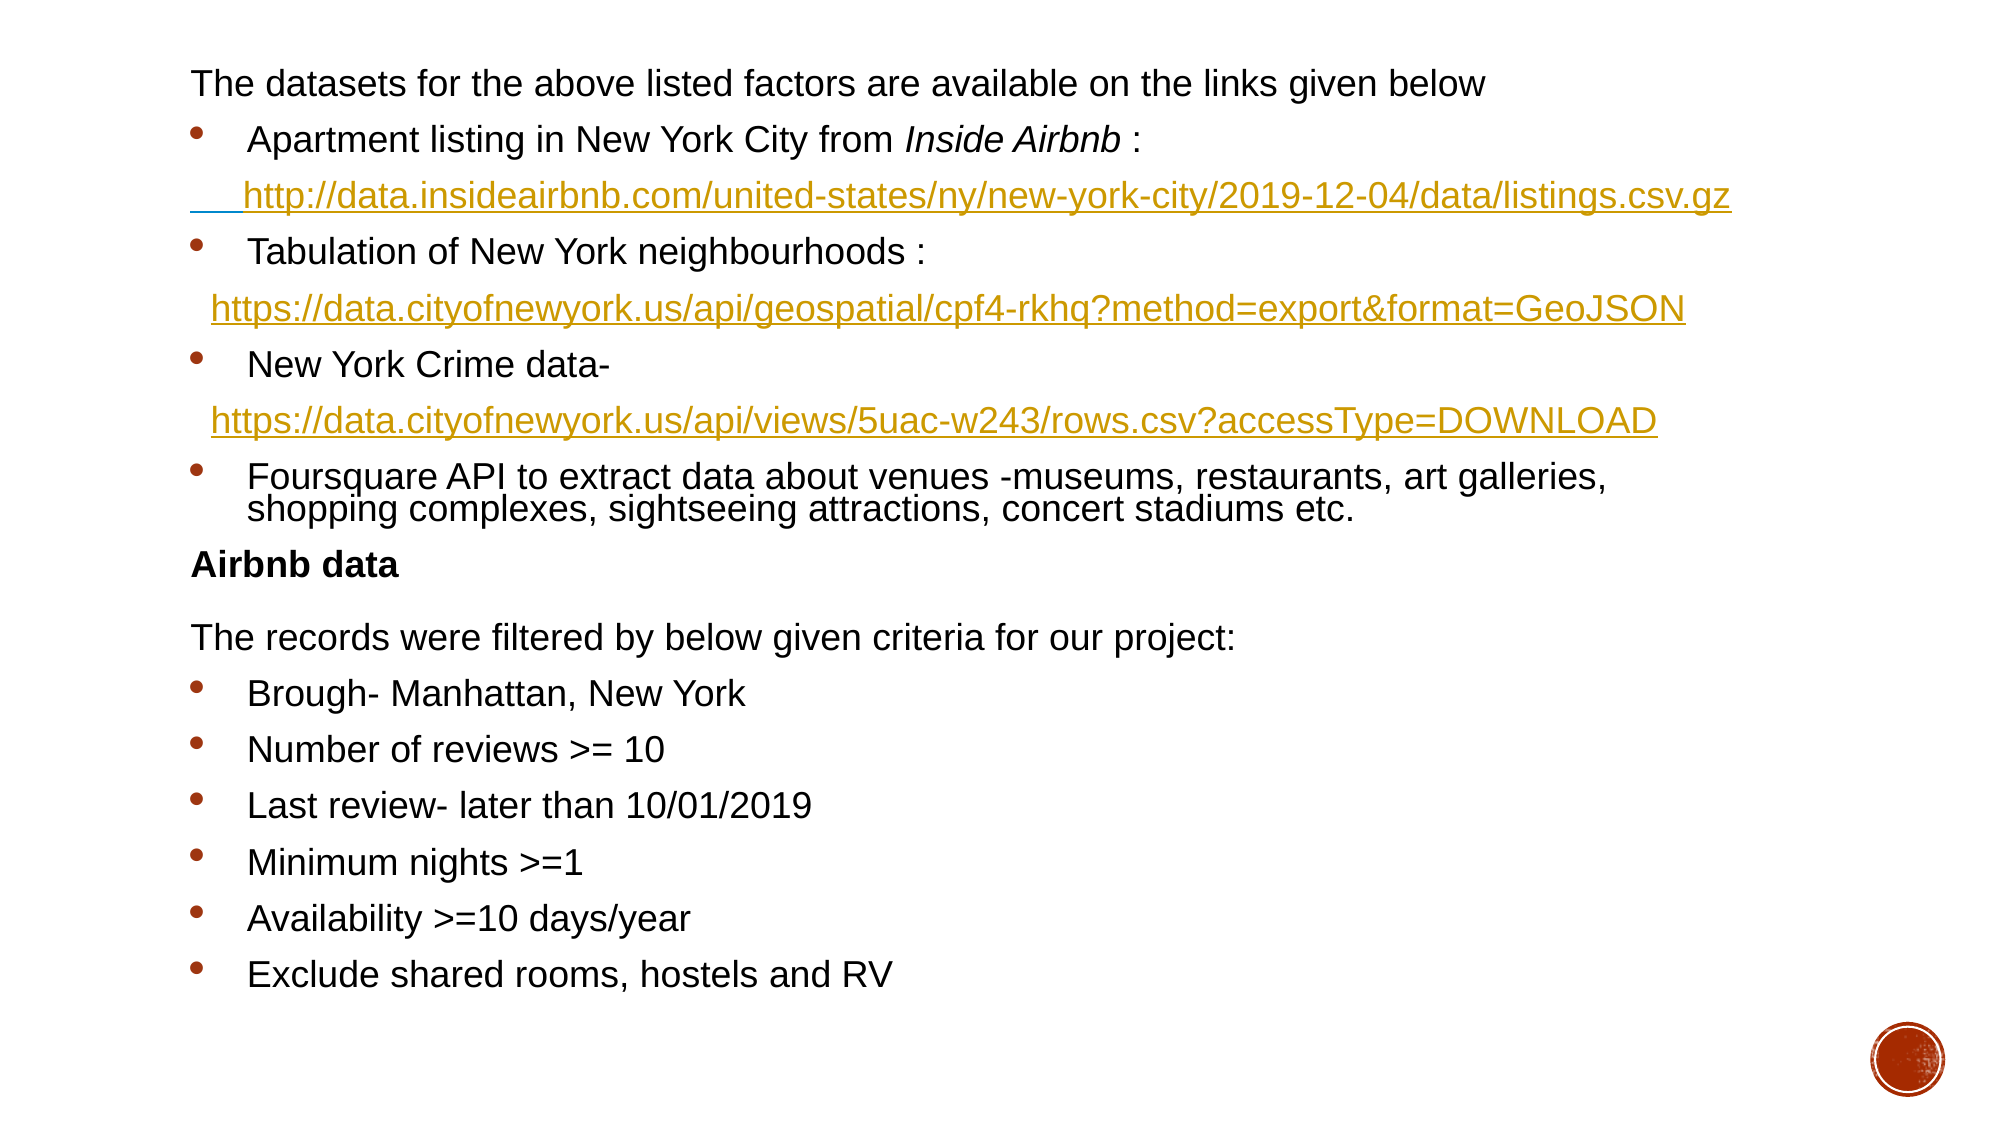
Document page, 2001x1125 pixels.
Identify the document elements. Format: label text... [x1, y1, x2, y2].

list The datasets for the above listed factors are available on the links given below Apartment listing in New York City from Inside Airbnb : http://data.insideairbnb.com/united-states/ny/new-york-city/2019-12-04/data/listings.csv.gz Tabulation of New York neighbourhoods : https://data.cityofnewyork.us/api/geospatial/cpf4-rkhq?method=export&format=GeoJSON New York Crime data- https://data.cityofnewyork.us/api/views/5uac-w243/rows.csv?accessType=DOWNLOAD Foursquare API to extract data about venues -museums, restaurants, art galleries, shopping complexes, sightseeing attractions, concert stadiums etc. Airbnb data The records were filtered by below given criteria for our project: Brough- Manhattan, New York Number of reviews >= 10 Last review- later than 10/01/2019 Minimum nights >=1 Availability >=10 days/year Exclude shared rooms, hostels and RV [175, 48, 1826, 1013]
